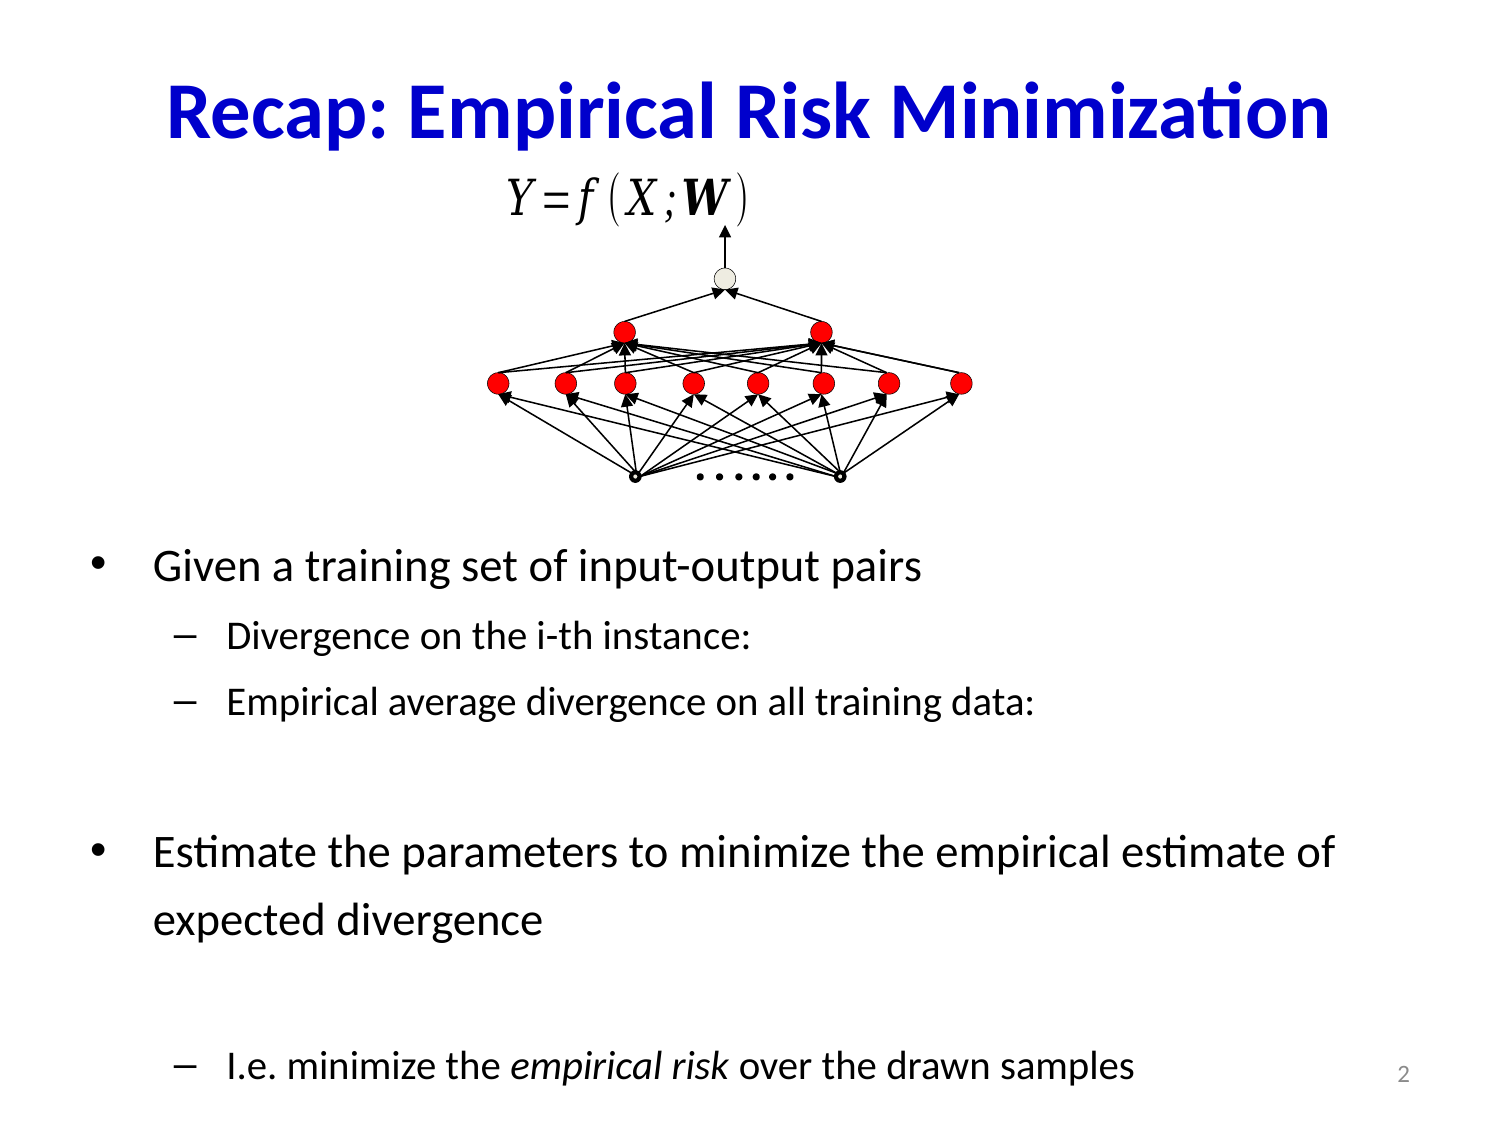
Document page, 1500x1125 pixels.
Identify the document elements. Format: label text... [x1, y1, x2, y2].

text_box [487, 168, 973, 481]
title Recap: Empirical Risk Minimization [75, 12, 1425, 200]
slide_number 2 [1074, 1042, 1425, 1103]
